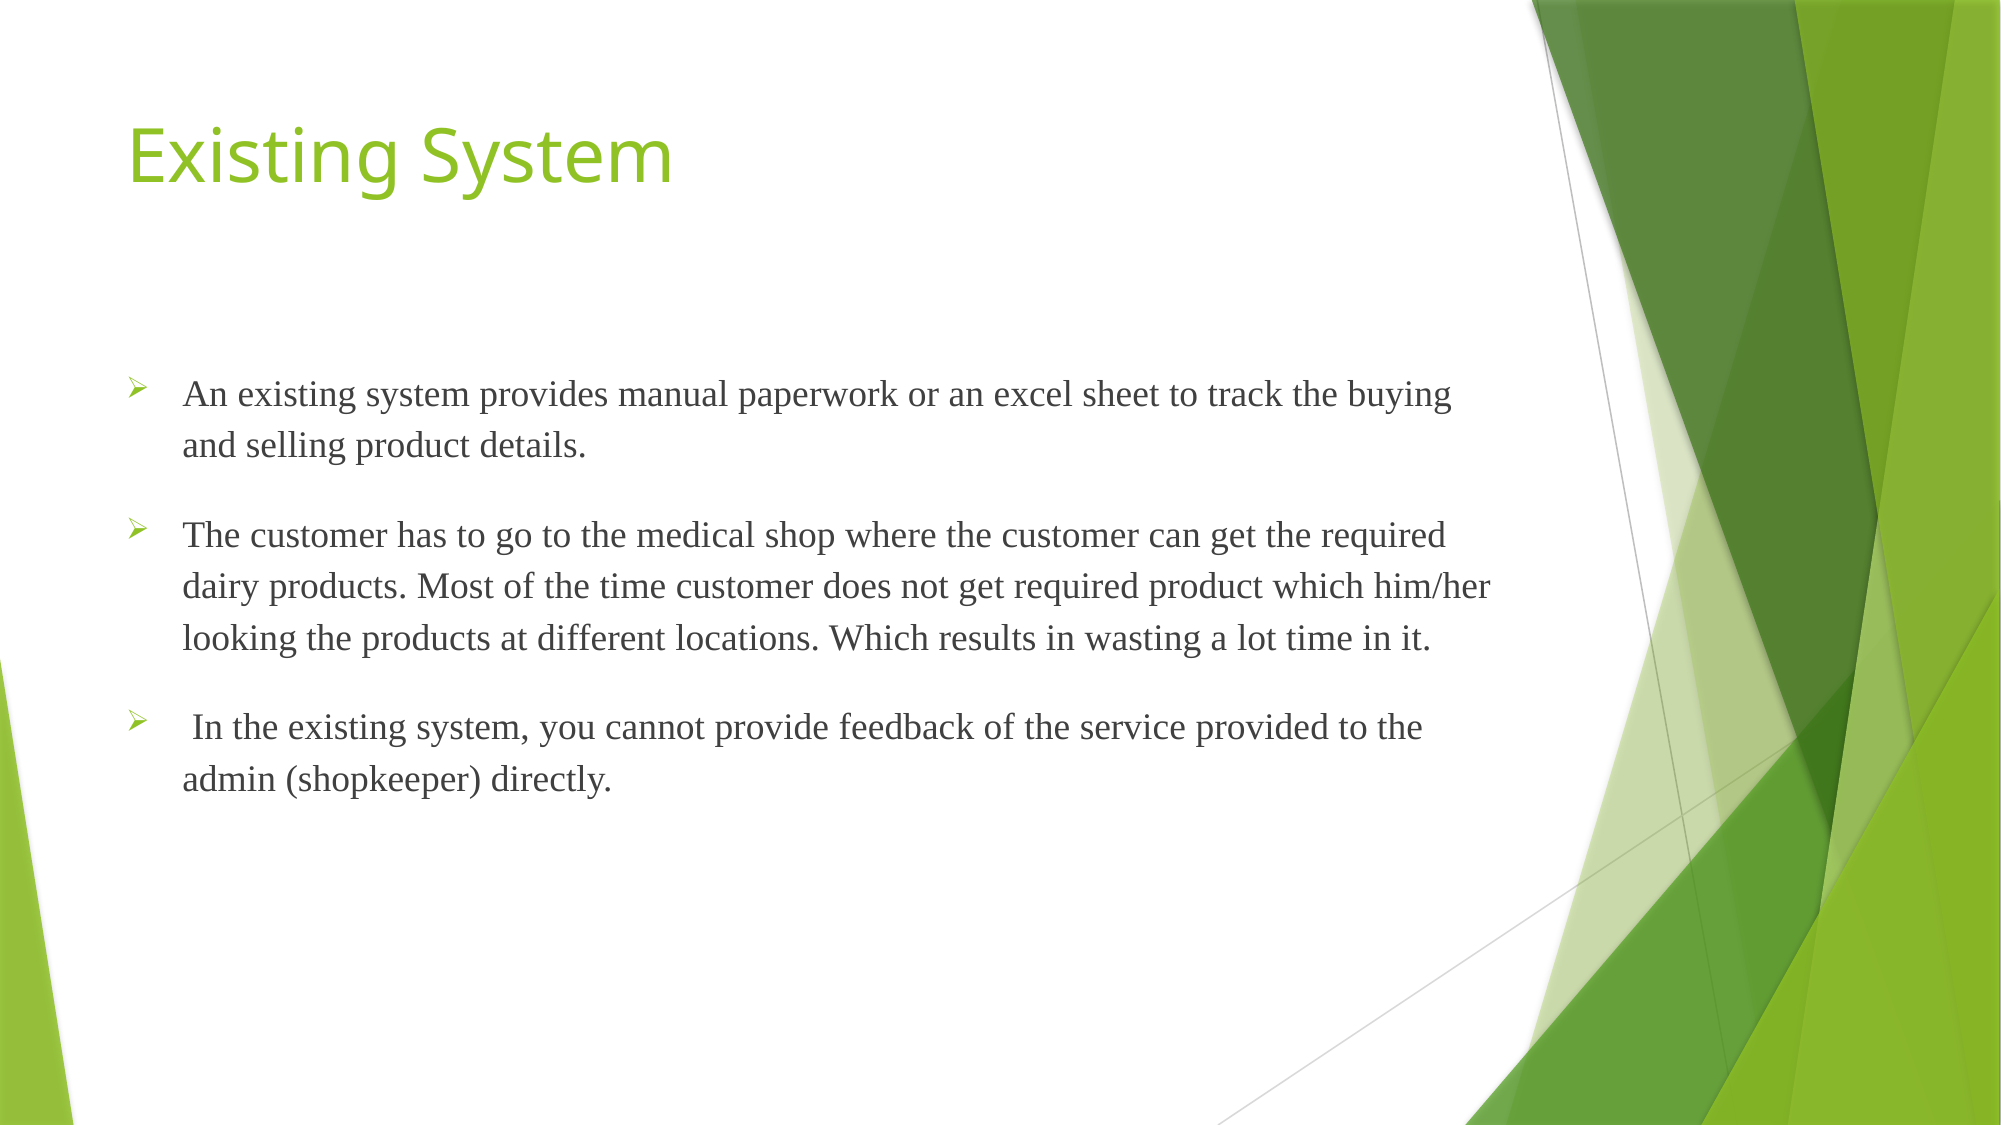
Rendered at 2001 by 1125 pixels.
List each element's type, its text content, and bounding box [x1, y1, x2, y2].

title Existing System [111, 99, 1522, 317]
list An existing system provides manual paperwork or an excel sheet to track the buying and selling product details. The customer has to go to the medical shop where the customer can get the required dairy products. Most of the time customer does not get required product which him/her looking the products at different locations. Which results in wasting a lot time in it. In the existing system, you cannot provide feedback of the service provided to the admin (shopkeeper) directly. [111, 354, 1522, 992]
